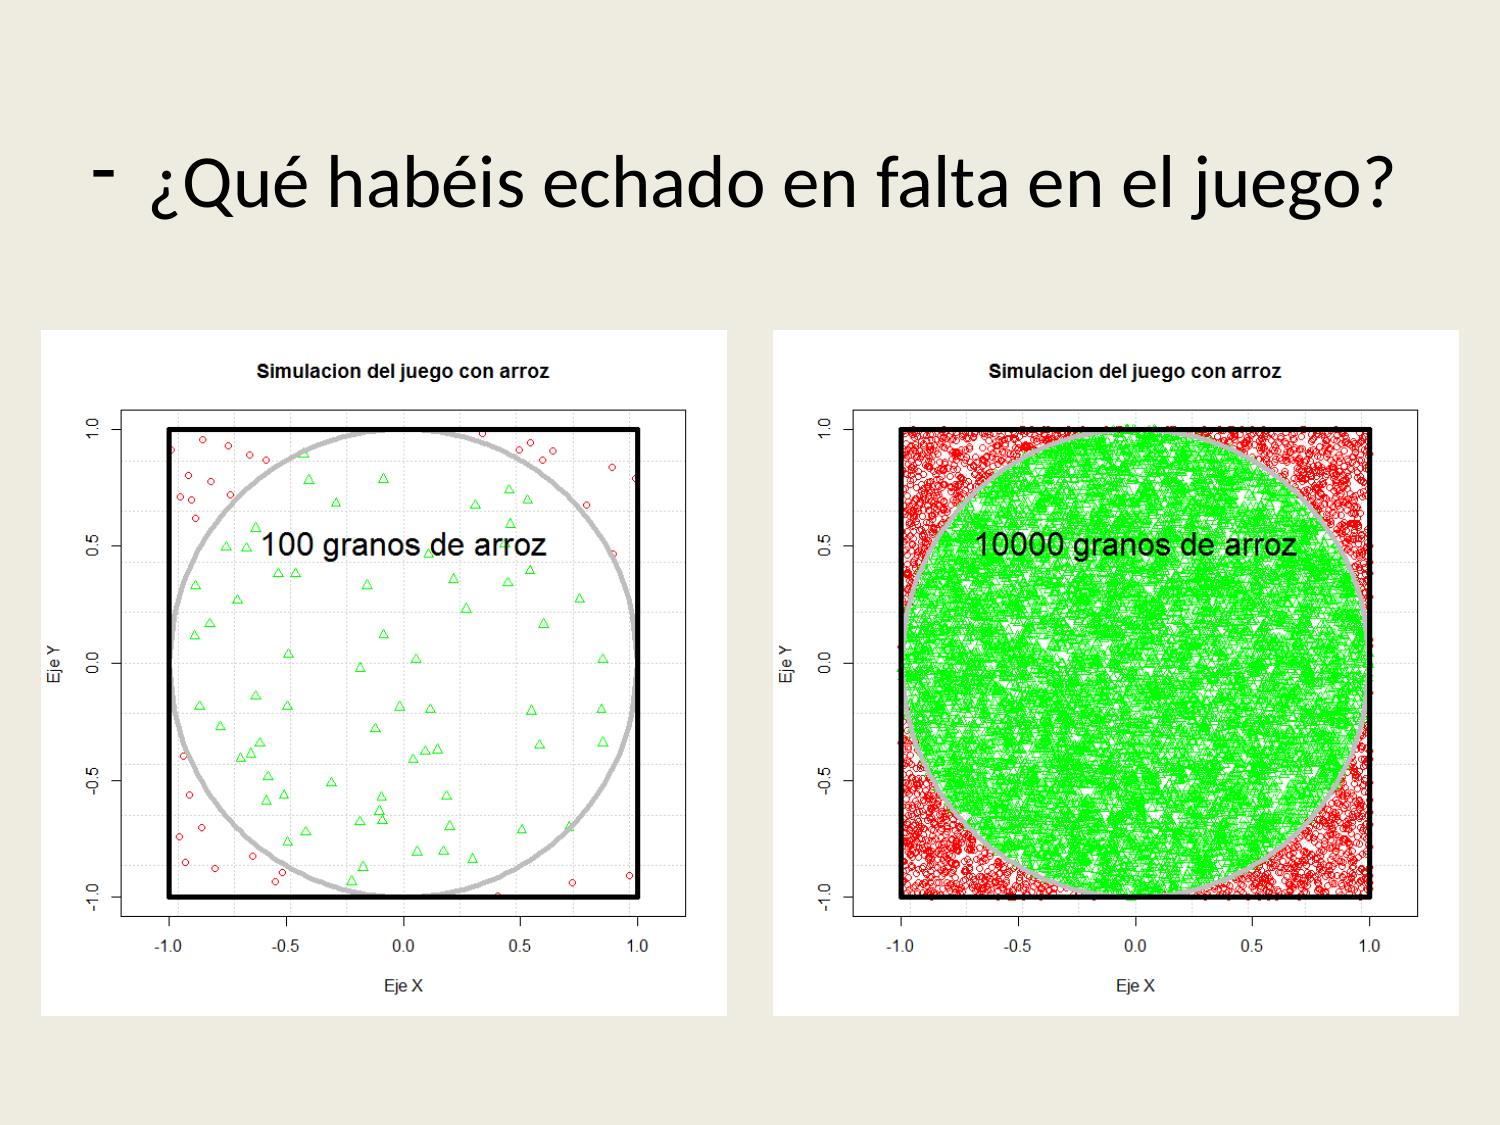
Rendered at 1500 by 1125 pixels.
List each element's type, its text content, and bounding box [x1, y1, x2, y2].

picture [773, 330, 1459, 1017]
list ¿Qué habéis echado en falta en el juego? [76, 125, 1427, 835]
picture [41, 330, 727, 1017]
